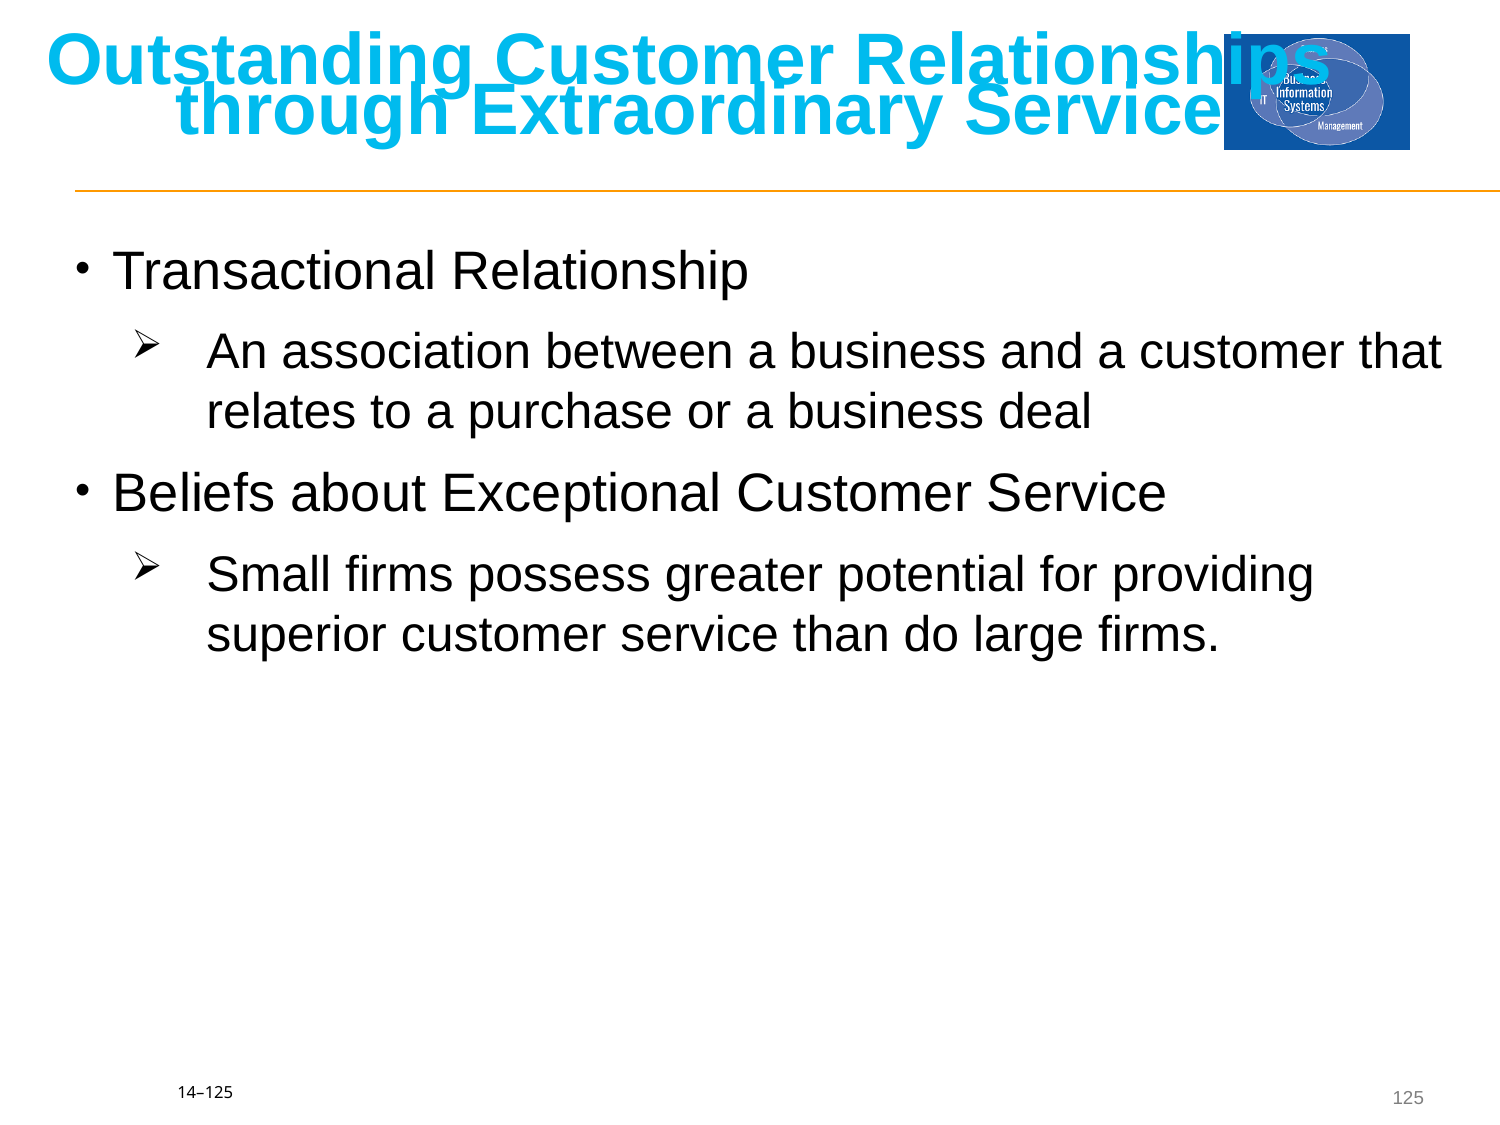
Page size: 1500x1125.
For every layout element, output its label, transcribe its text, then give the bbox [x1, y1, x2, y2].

title Outstanding Customer Relationships through Extraordinary Service [26, 27, 1373, 157]
list Transactional Relationship An association between a business and a customer that relates to a purchase or a business deal Beliefs about Exceptional Customer Service Small firms possess greater potential for providing superior customer service than do large firms. [60, 227, 1465, 1015]
slide_number 14–125 [162, 1074, 1500, 1125]
picture [1373, 34, 1410, 150]
